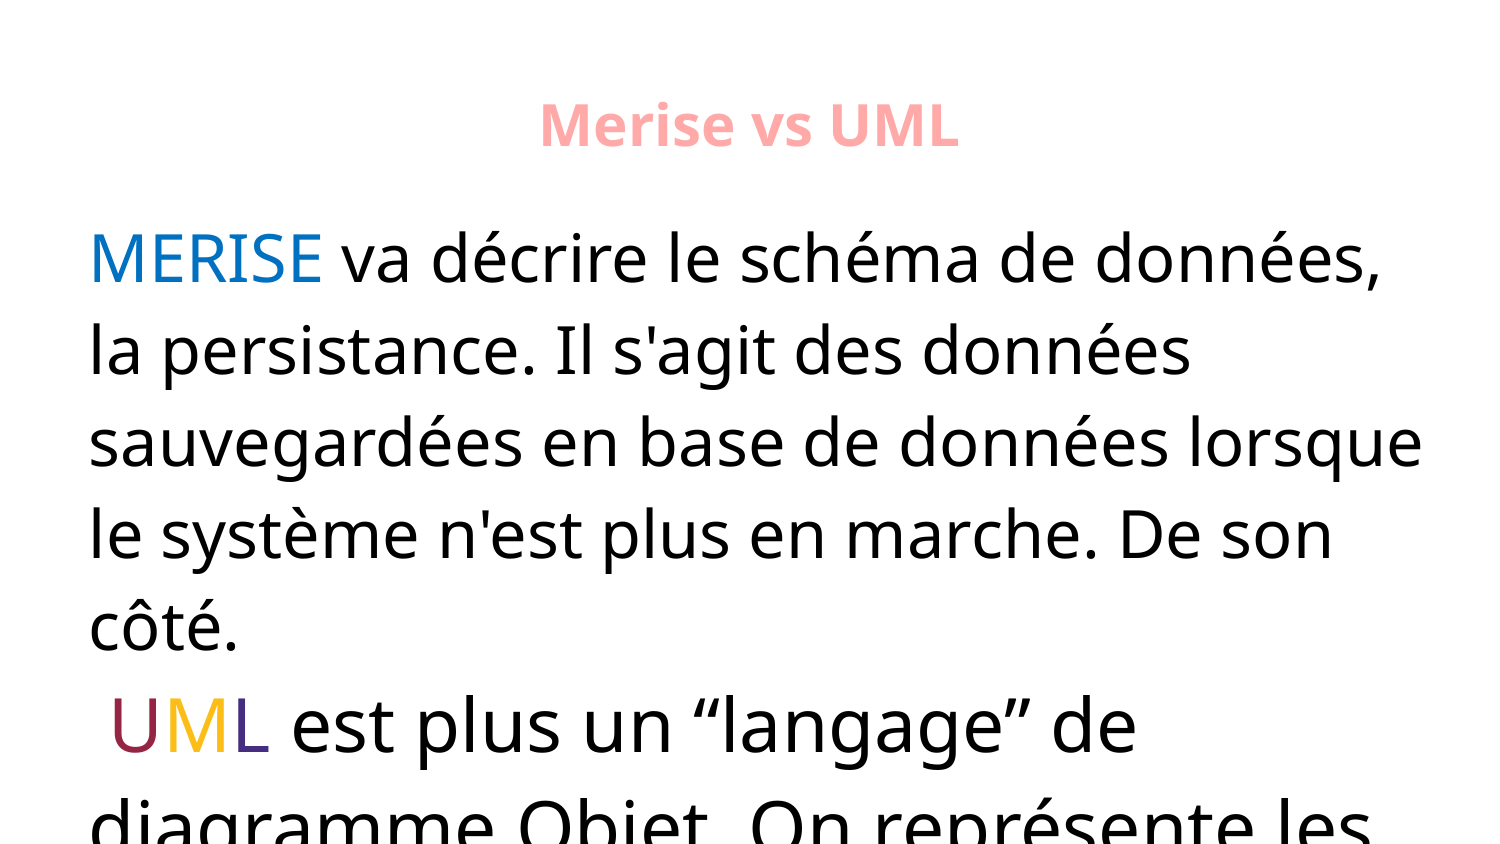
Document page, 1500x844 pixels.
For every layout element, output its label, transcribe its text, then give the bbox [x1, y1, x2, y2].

title Merise vs UML [51, 72, 1449, 167]
list MERISE va décrire le schéma de données, la persistance. Il s'agit des données sauvegardées en base de données lorsque le système n'est plus en marche. De son côté. UML est plus un “langage” de diagramme Objet. On représente les objets métiers et les traitements (méthodes) associé [51, 189, 1449, 750]
